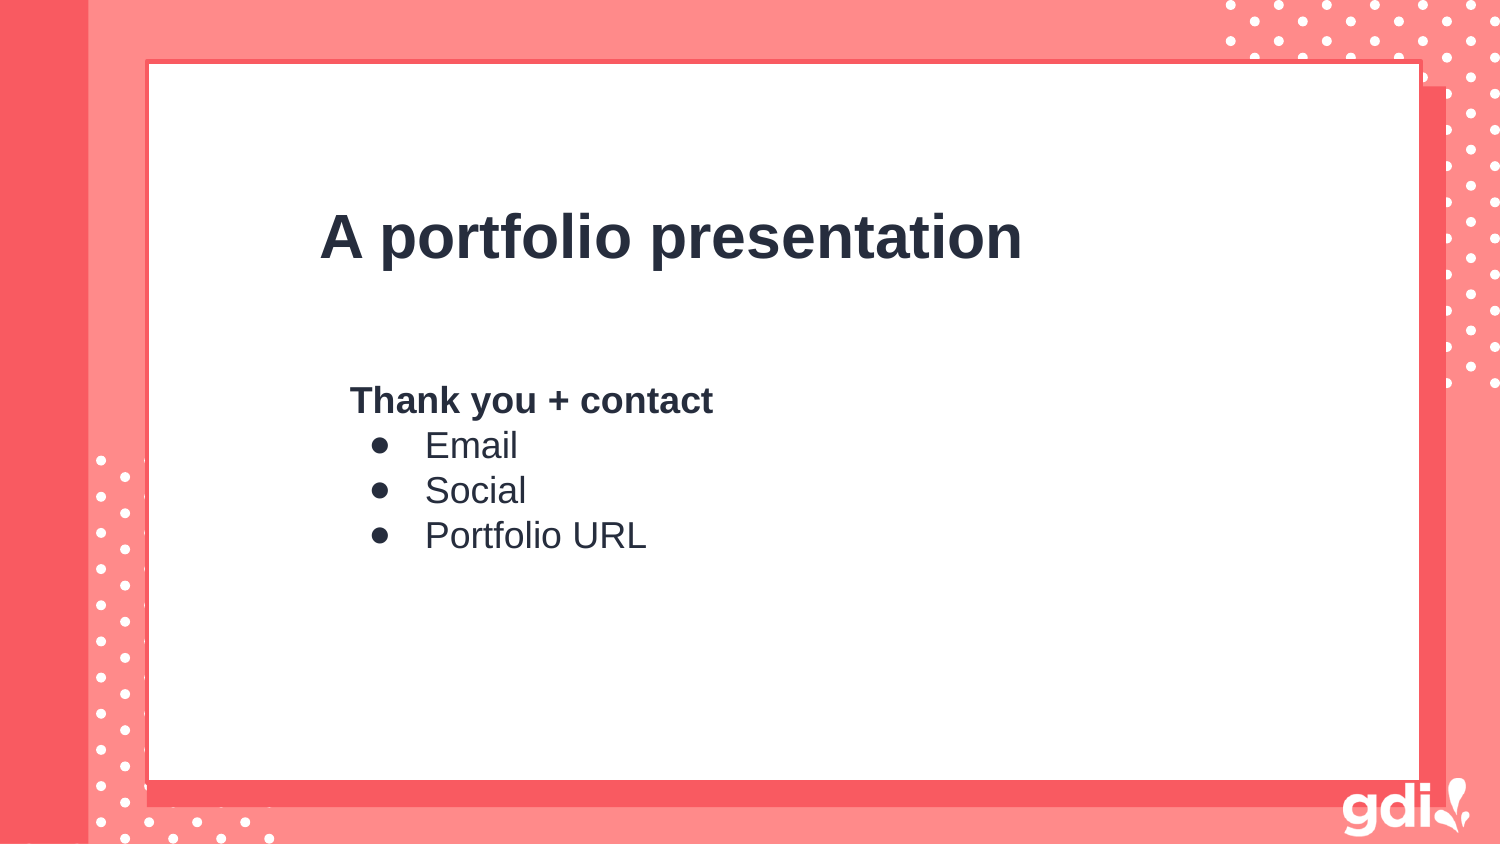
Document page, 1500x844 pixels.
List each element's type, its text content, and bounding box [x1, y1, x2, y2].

picture [1342, 777, 1471, 838]
text_box A portfolio presentation [304, 190, 1285, 277]
text_box Thank you + contact Email Social Portfolio URL [334, 321, 1270, 655]
